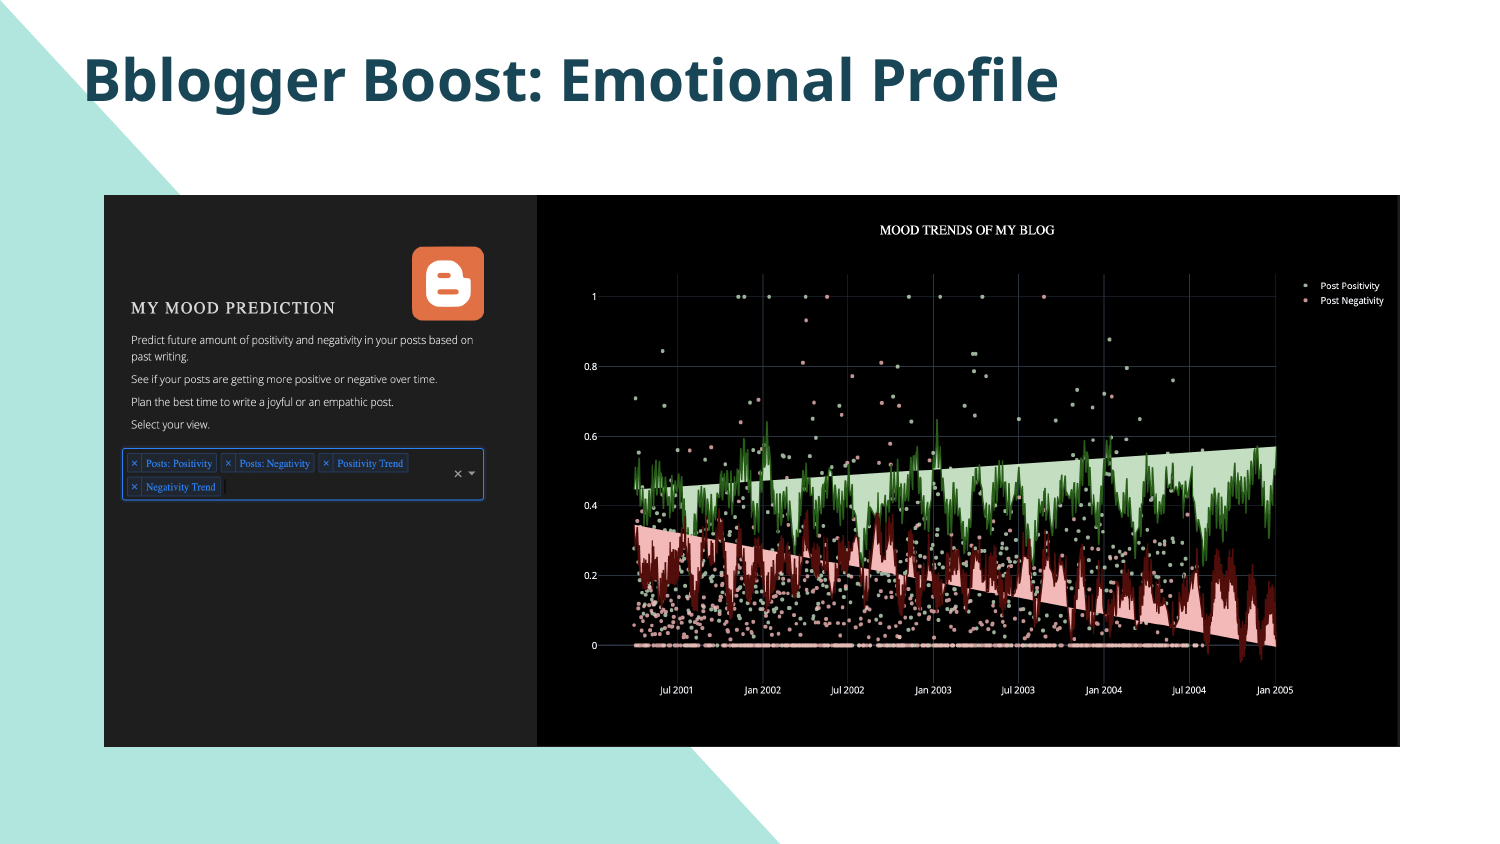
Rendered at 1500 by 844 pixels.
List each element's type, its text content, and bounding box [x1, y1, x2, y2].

title Bblogger Boost: Emotional Profile [67, 28, 1335, 123]
picture [104, 195, 1400, 747]
